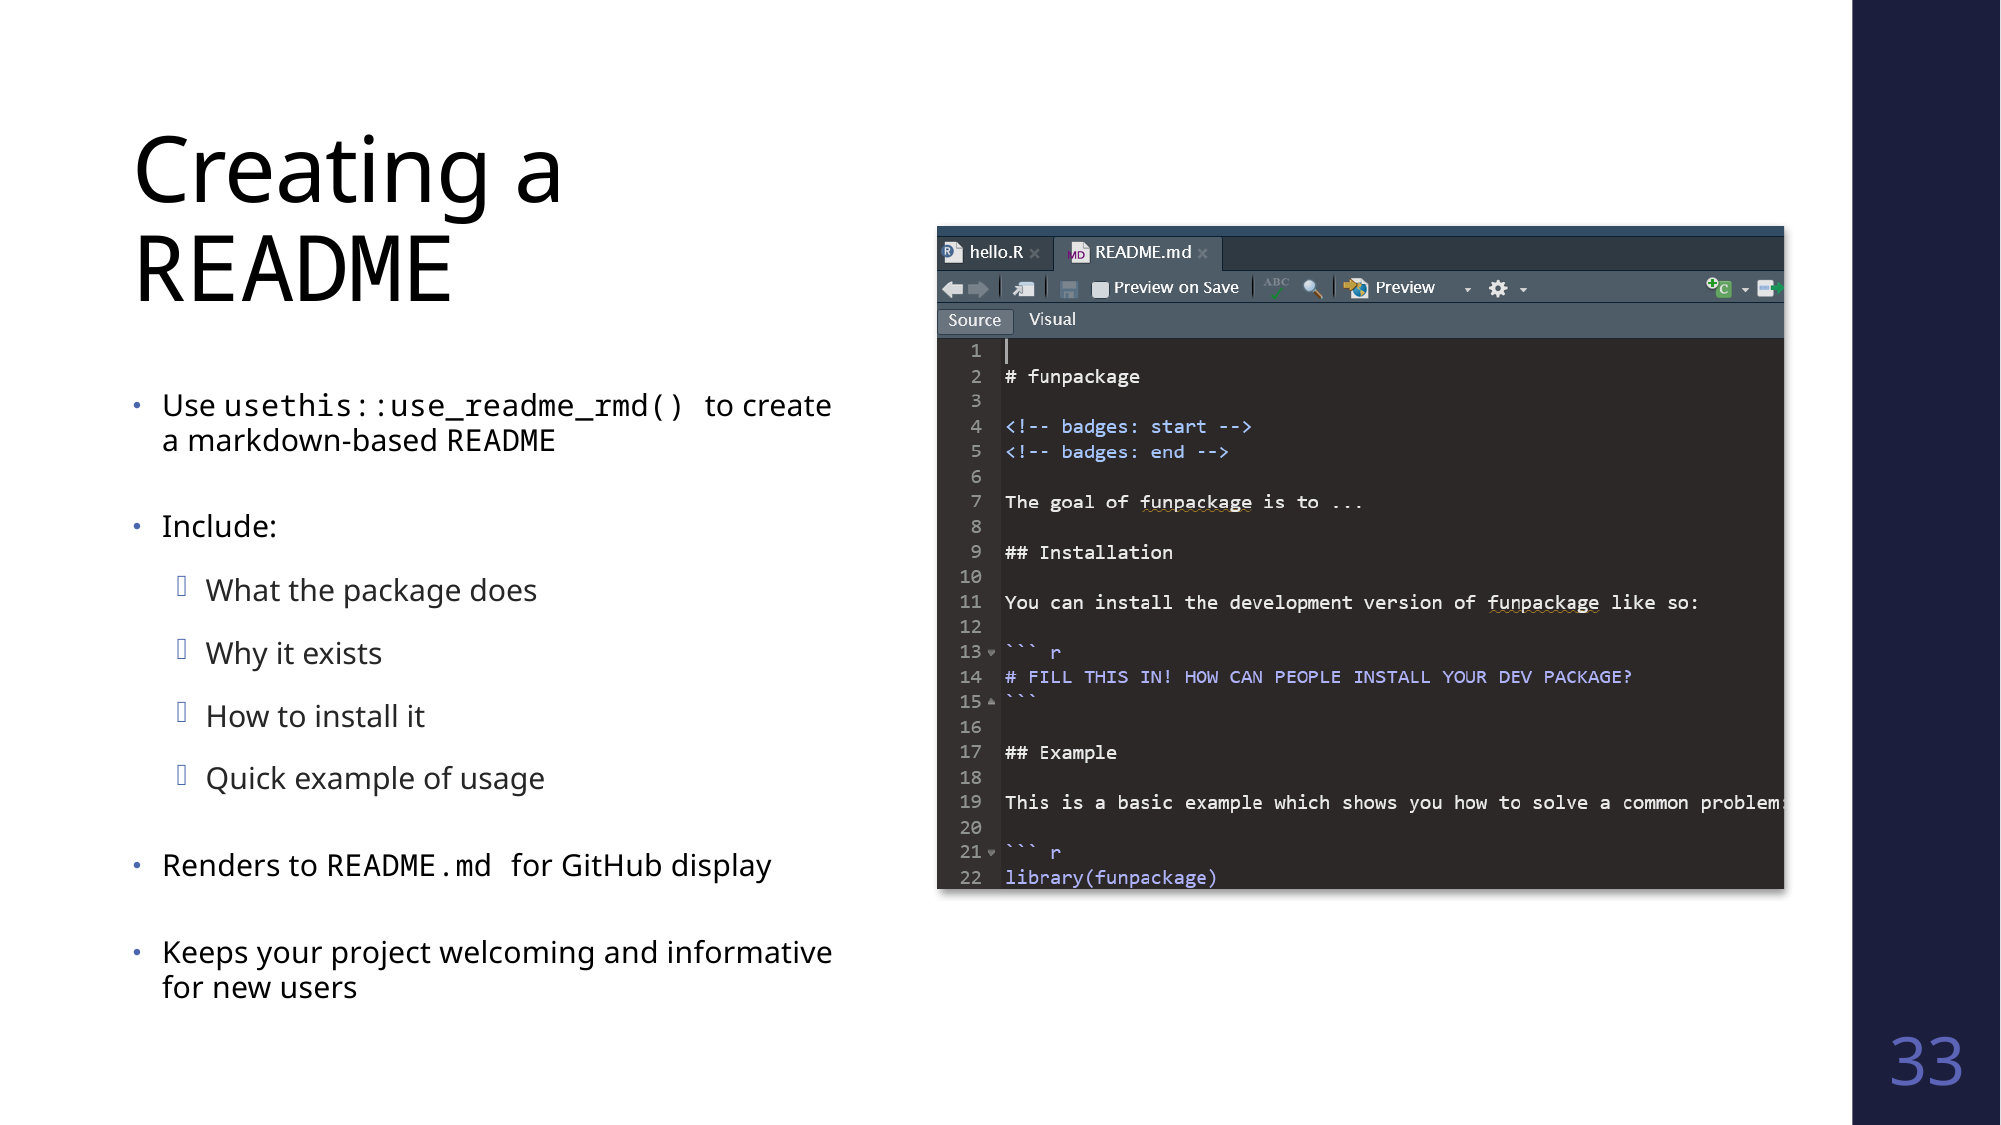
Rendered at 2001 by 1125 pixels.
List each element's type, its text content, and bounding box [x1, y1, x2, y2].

list Use usethis::use_readme_rmd() to create a markdown-based README Include: What the package does Why it exists How to install it Quick example of usage Renders to README.md for GitHub display Keeps your project welcoming and informative for new users [117, 381, 862, 1014]
slide_number 33 [1852, 1012, 2000, 1110]
picture [936, 226, 1785, 889]
title Creating a README [117, 111, 900, 329]
